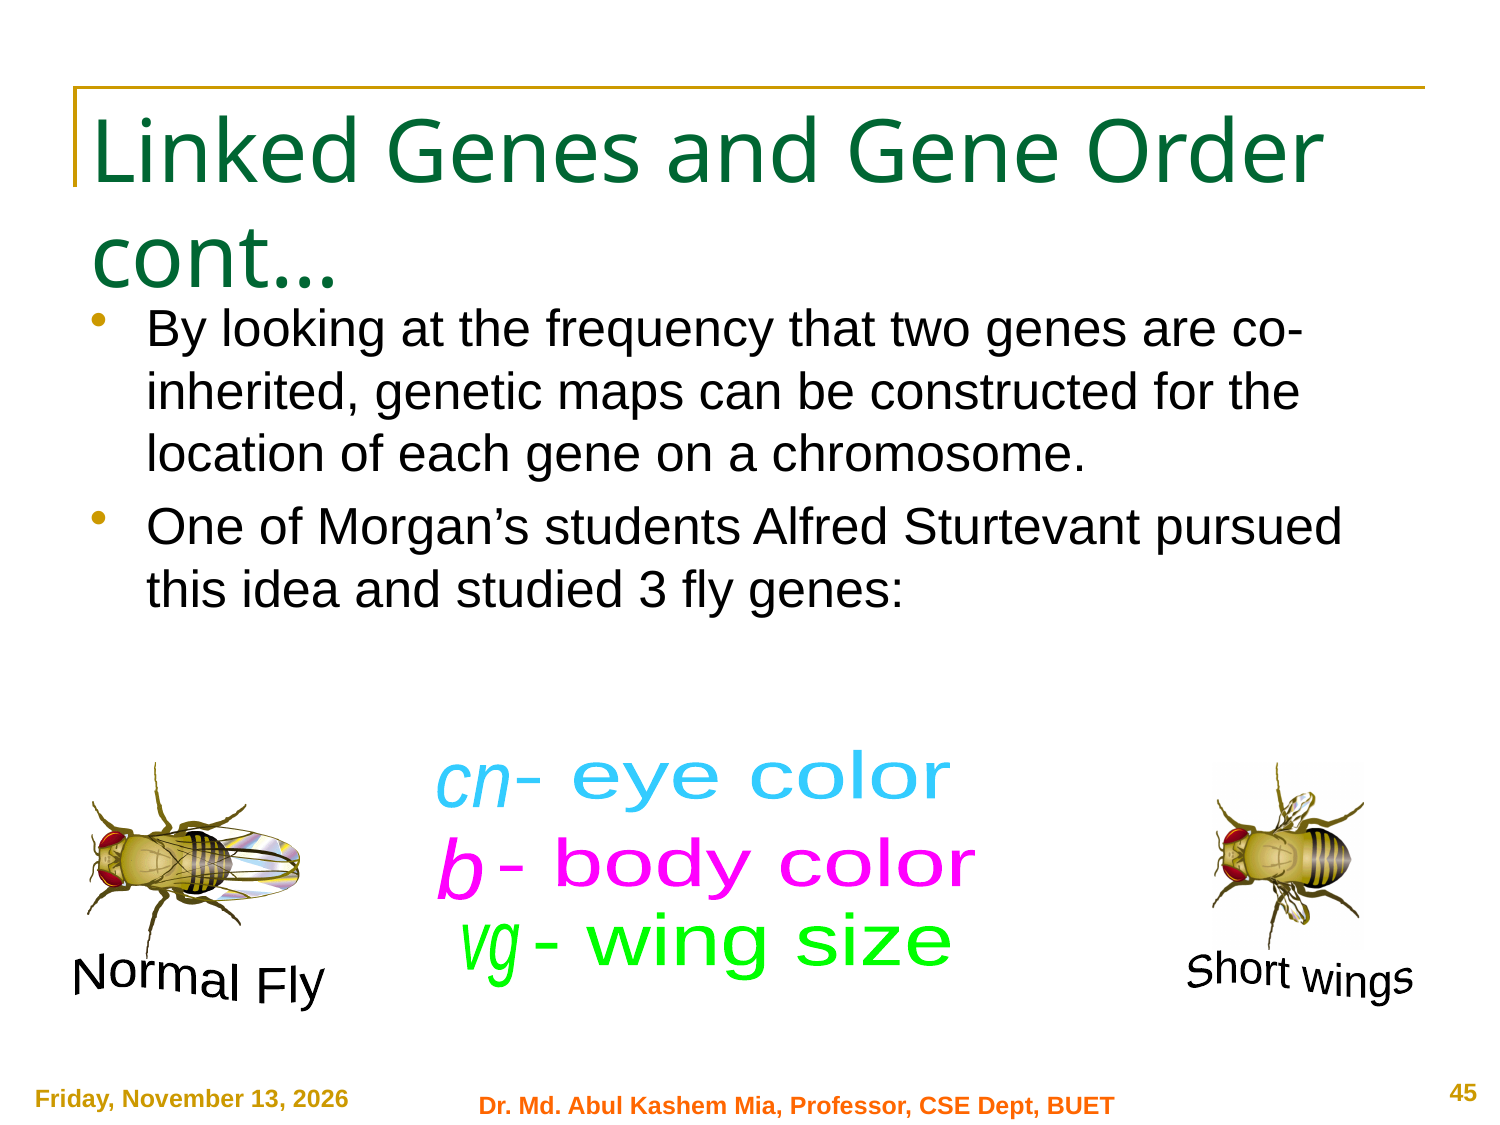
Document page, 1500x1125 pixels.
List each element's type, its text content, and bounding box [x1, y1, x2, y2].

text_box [74, 762, 326, 1015]
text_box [437, 837, 976, 901]
text_box By looking at the frequency that two genes are co-inherited, genetic maps can be constructed for the location of each gene on a chromosome. One of Morgan’s students Alfred Sturtevant pursued this idea and studied 3 fly genes: [74, 287, 1425, 1031]
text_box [437, 749, 951, 813]
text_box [1187, 762, 1413, 1008]
title Linked Genes and Gene Order cont… [75, 87, 1425, 233]
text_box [462, 912, 951, 988]
